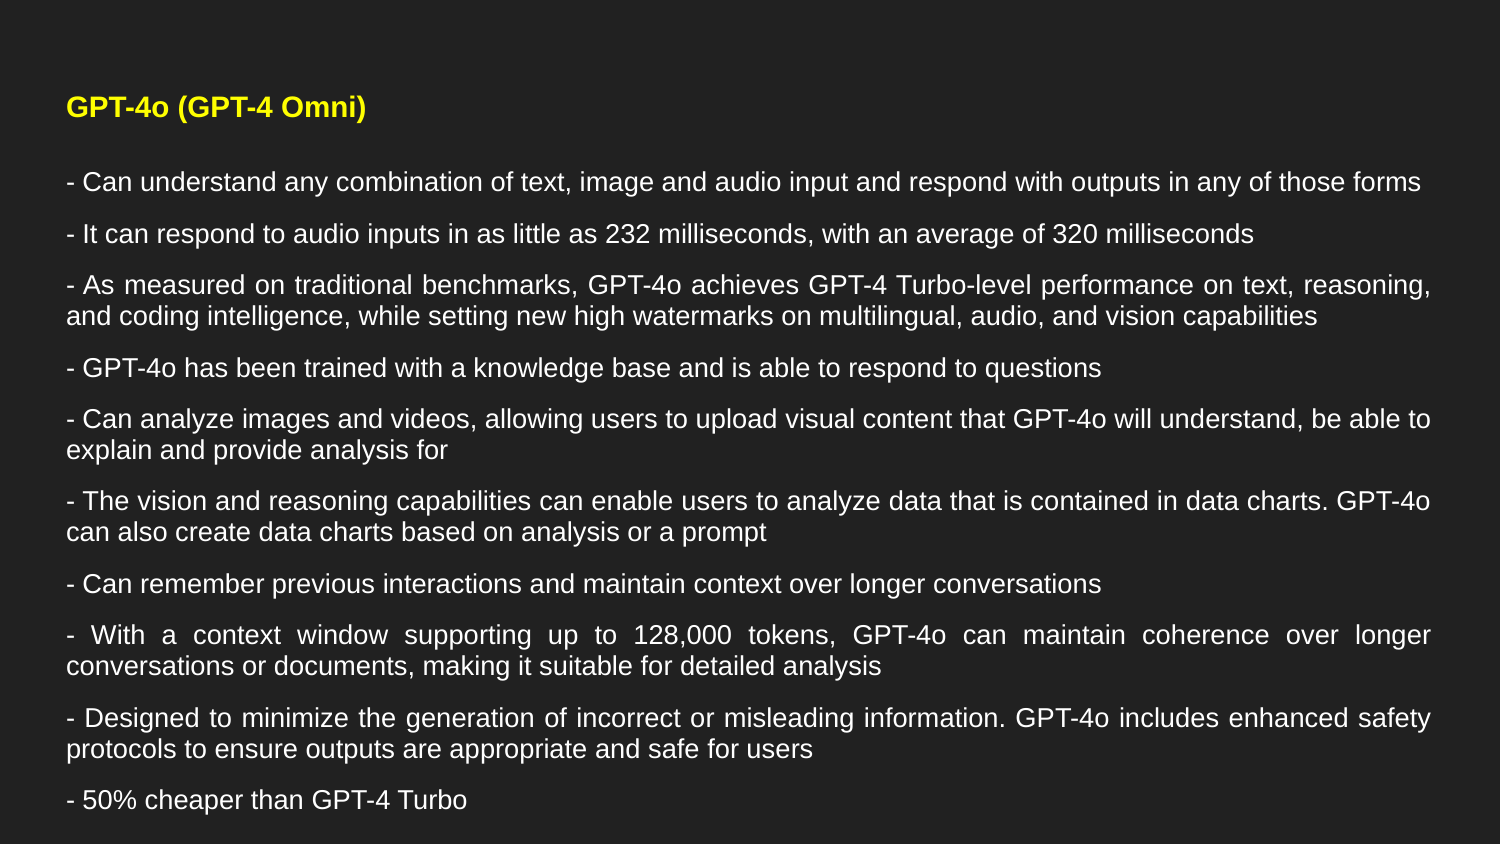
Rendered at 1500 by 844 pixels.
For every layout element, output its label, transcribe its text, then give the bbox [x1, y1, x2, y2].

list - Can understand any combination of text, image and audio input and respond with outputs in any of those forms - It can respond to audio inputs in as little as 232 milliseconds, with an average of 320 milliseconds - As measured on traditional benchmarks, GPT-4o achieves GPT-4 Turbo-level performance on text, reasoning, and coding intelligence, while setting new high watermarks on multilingual, audio, and vision capabilities - GPT-4o has been trained with a knowledge base and is able to respond to questions - Can analyze images and videos, allowing users to upload visual content that GPT-4o will understand, be able to explain and provide analysis for - The vision and reasoning capabilities can enable users to analyze data that is contained in data charts. GPT-4o can also create data charts based on analysis or a prompt - Can remember previous interactions and maintain context over longer conversations - With a context window supporting up to 128,000 tokens, GPT-4o can maintain coherence over longer conversations or documents, making it suitable for detailed analysis - Designed to minimize the generation of incorrect or misleading information. GPT-4o includes enhanced safety protocols to ensure outputs are appropriate and safe for users - 50% cheaper than GPT-4 Turbo [51, 167, 1449, 844]
title GPT-4o (GPT-4 Omni) [51, 72, 1449, 167]
